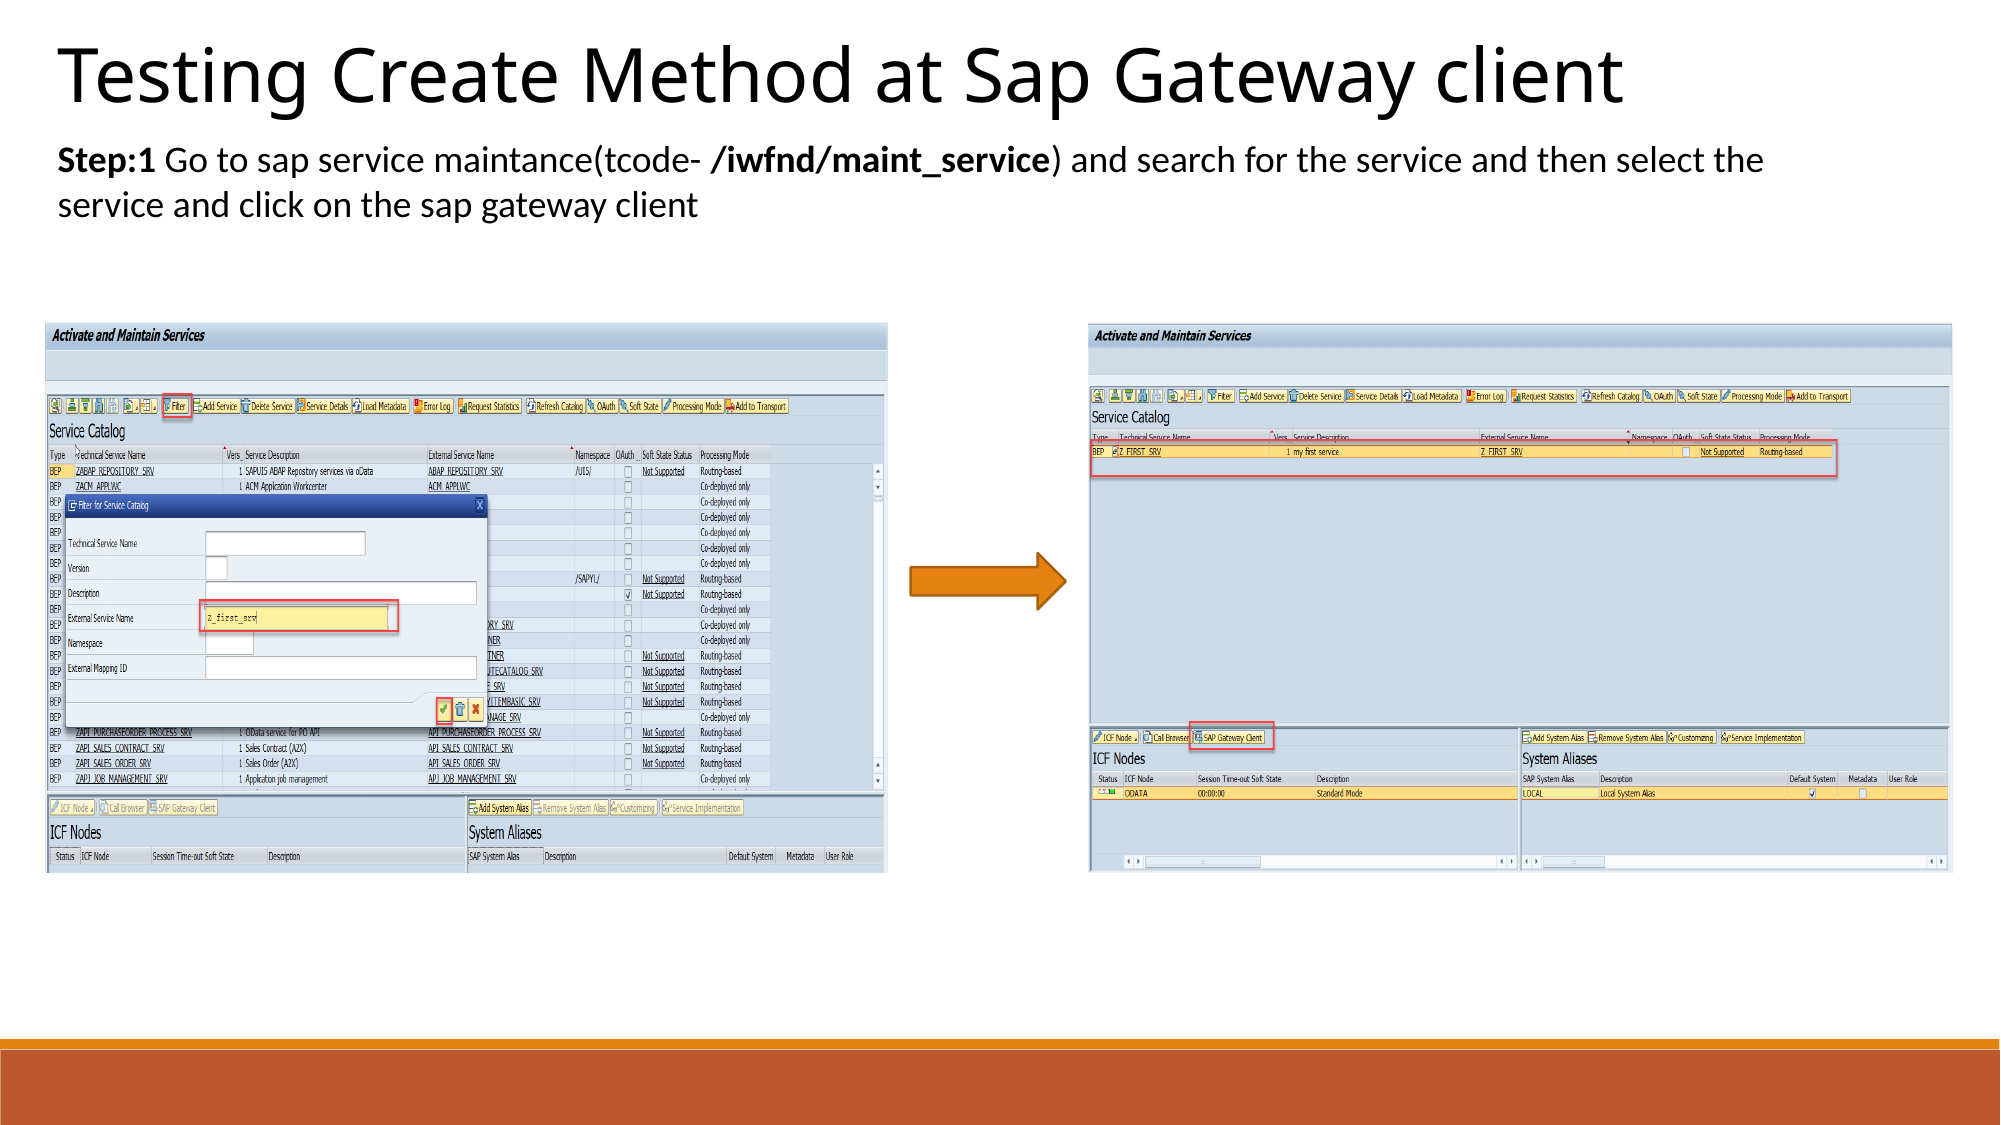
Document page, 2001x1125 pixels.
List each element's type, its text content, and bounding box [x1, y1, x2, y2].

text_box Testing Create Method at Sap Gateway client [42, 30, 1867, 127]
picture [42, 322, 889, 874]
picture [1088, 322, 1956, 874]
text_box [909, 551, 1067, 611]
text_box Step:1 Go to sap service maintance(tcode- /iwfnd/maint_service) and search for the service and then select the service and click on the sap gateway client [42, 127, 1874, 233]
